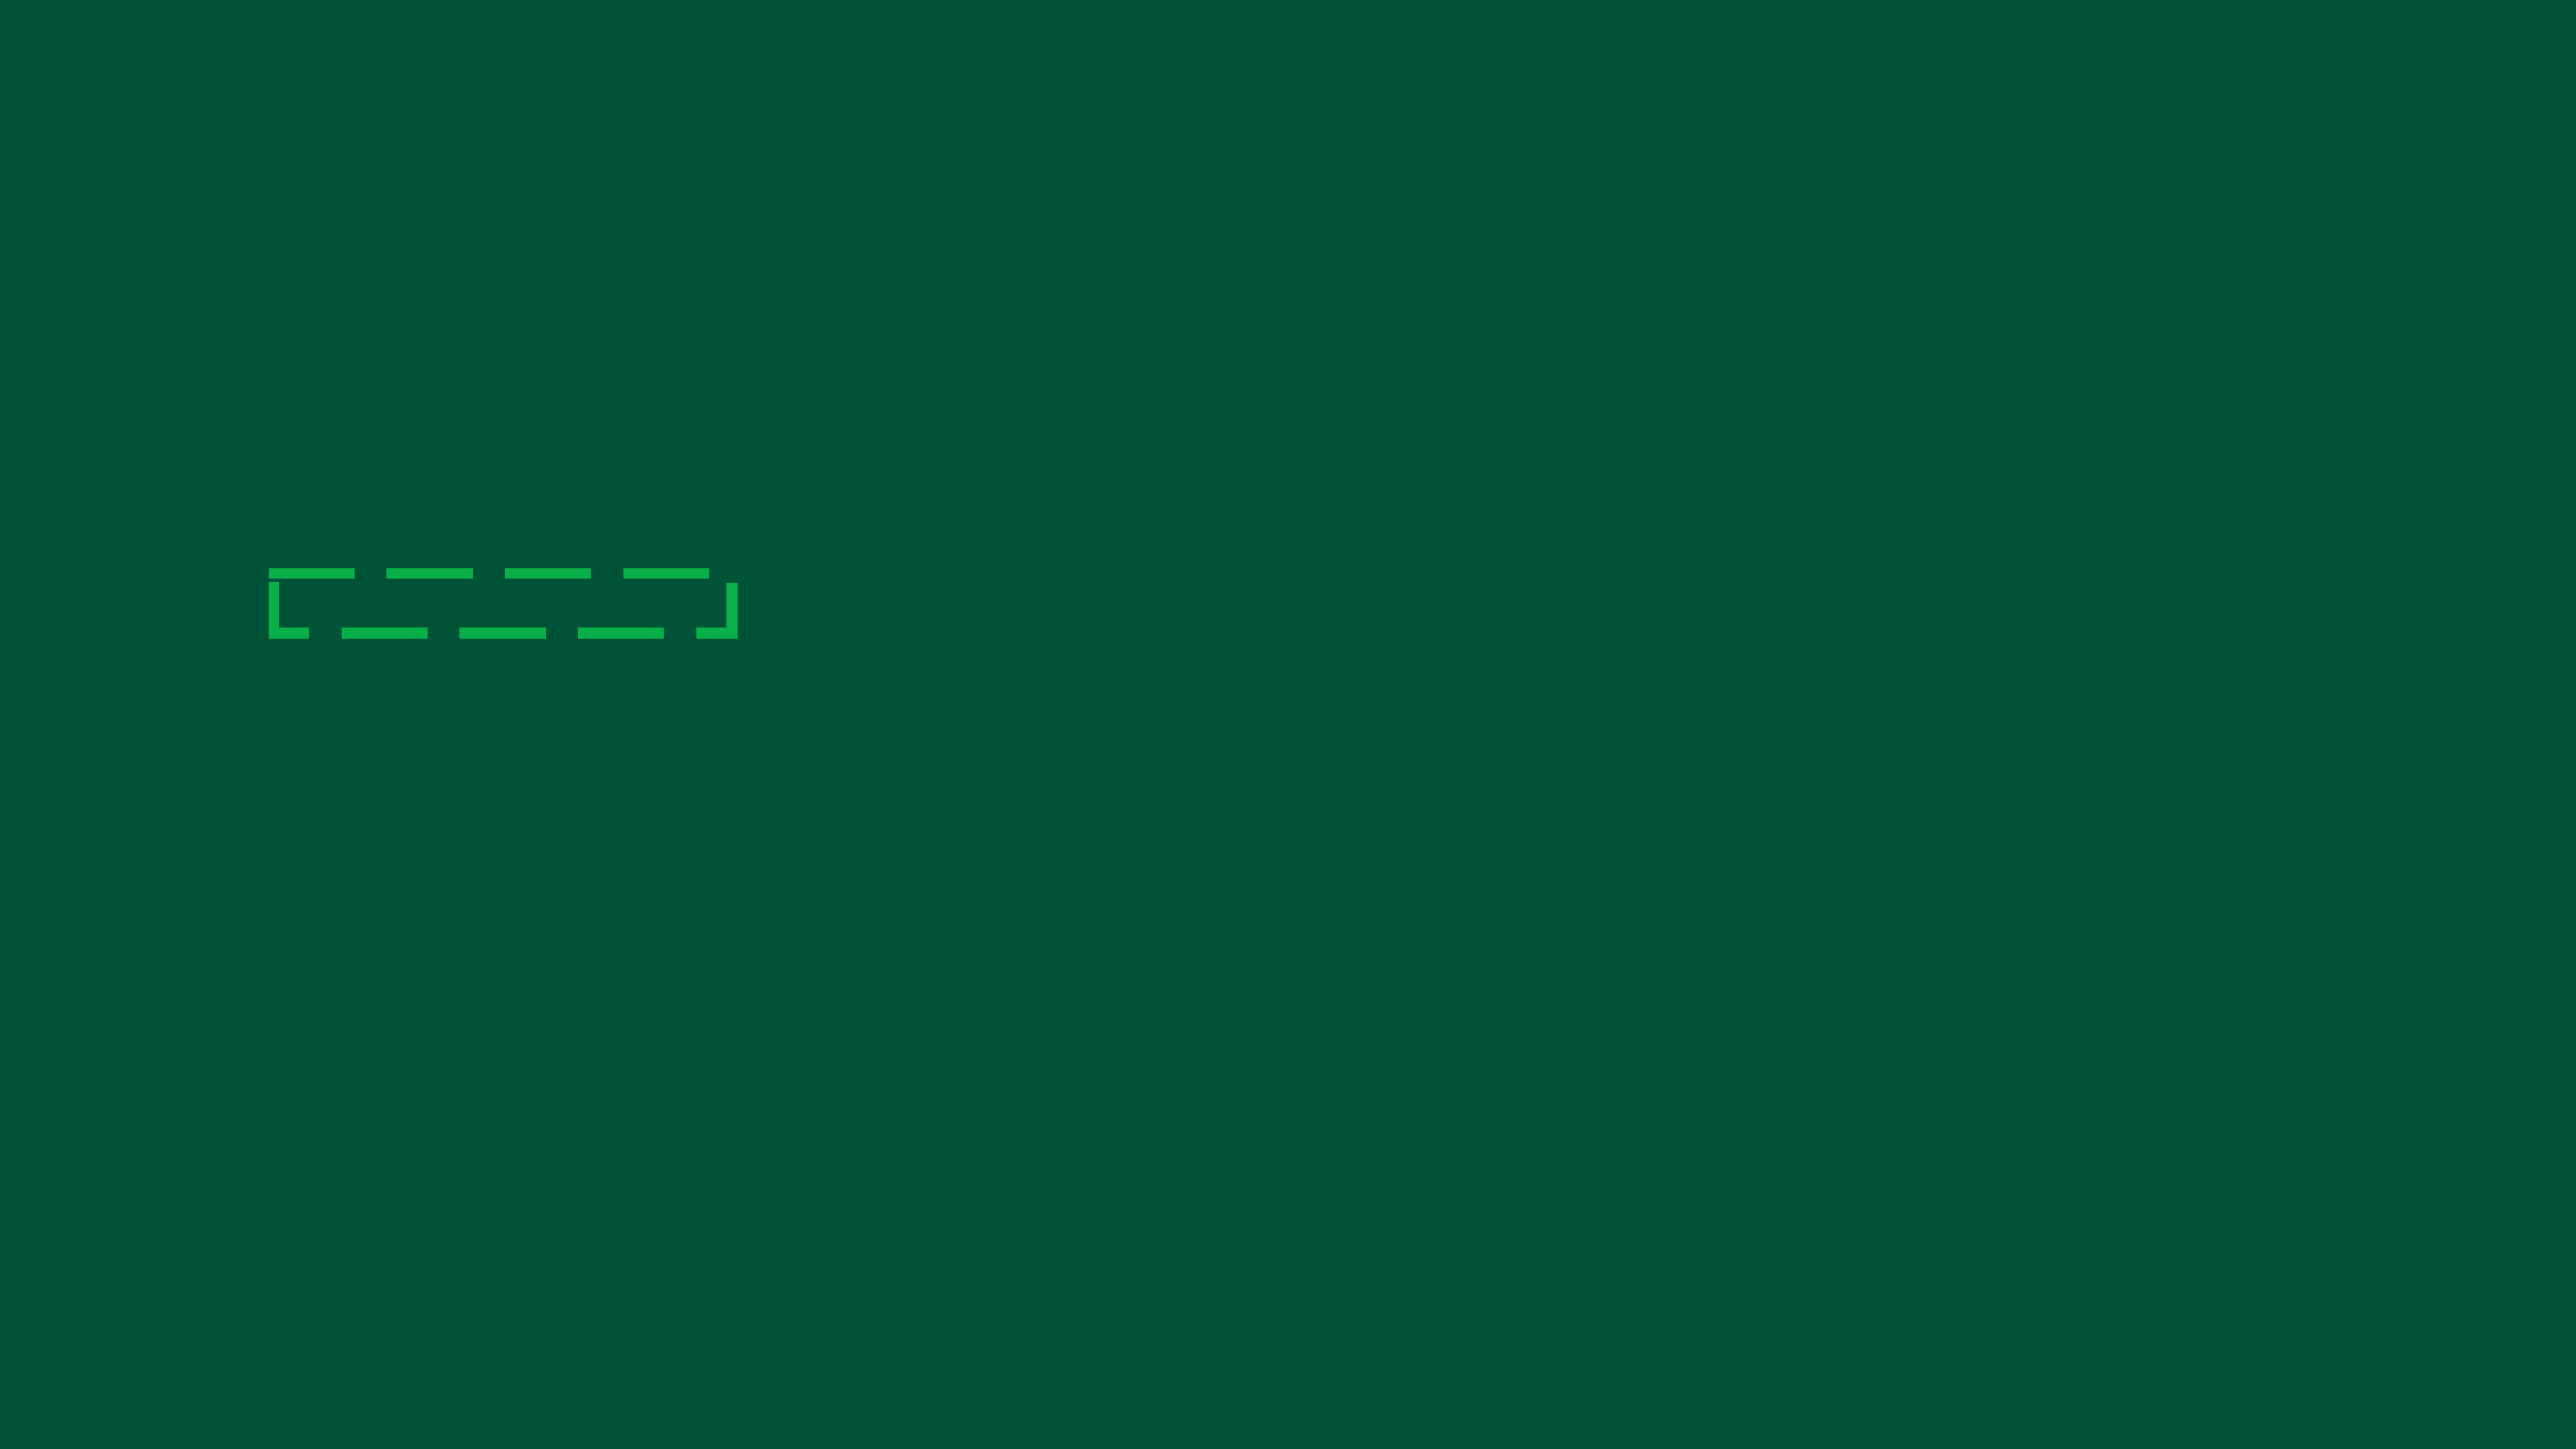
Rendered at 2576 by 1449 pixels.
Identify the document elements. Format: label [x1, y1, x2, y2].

text_box [273, 573, 732, 634]
